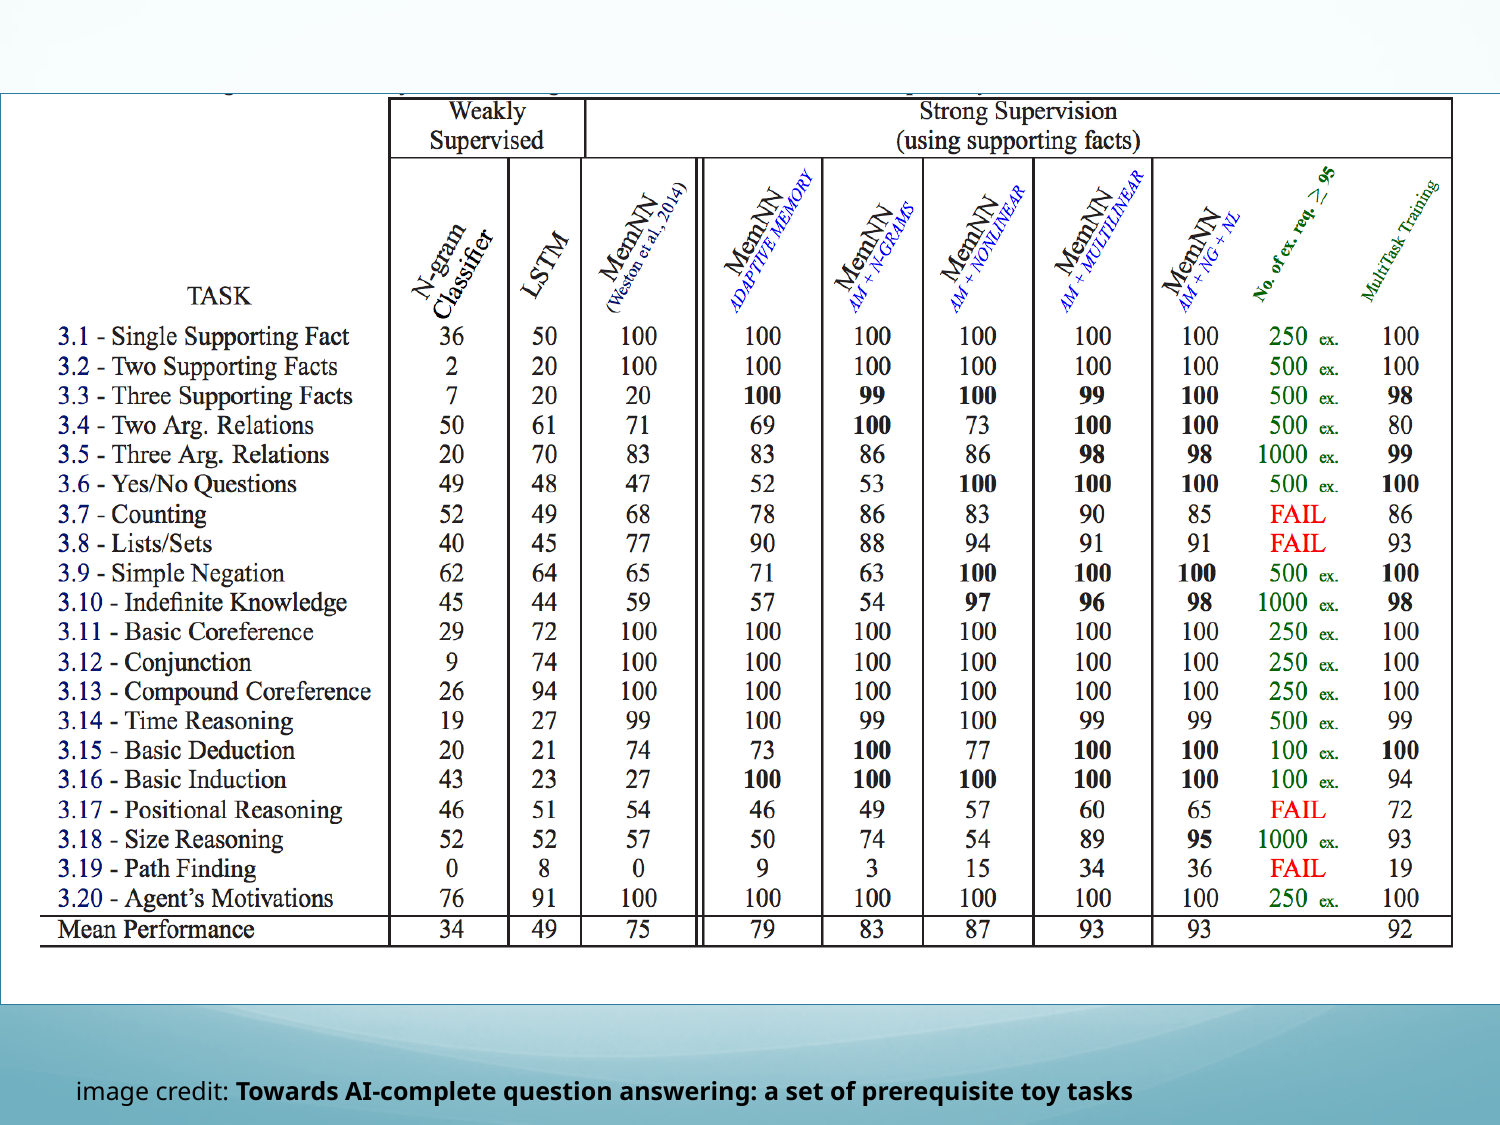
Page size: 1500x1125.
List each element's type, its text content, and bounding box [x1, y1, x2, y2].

picture [0, 93, 1500, 1006]
text_box image credit: Towards AI-complete question answering: a set of prerequisite toy tasks [61, 1067, 1150, 1113]
